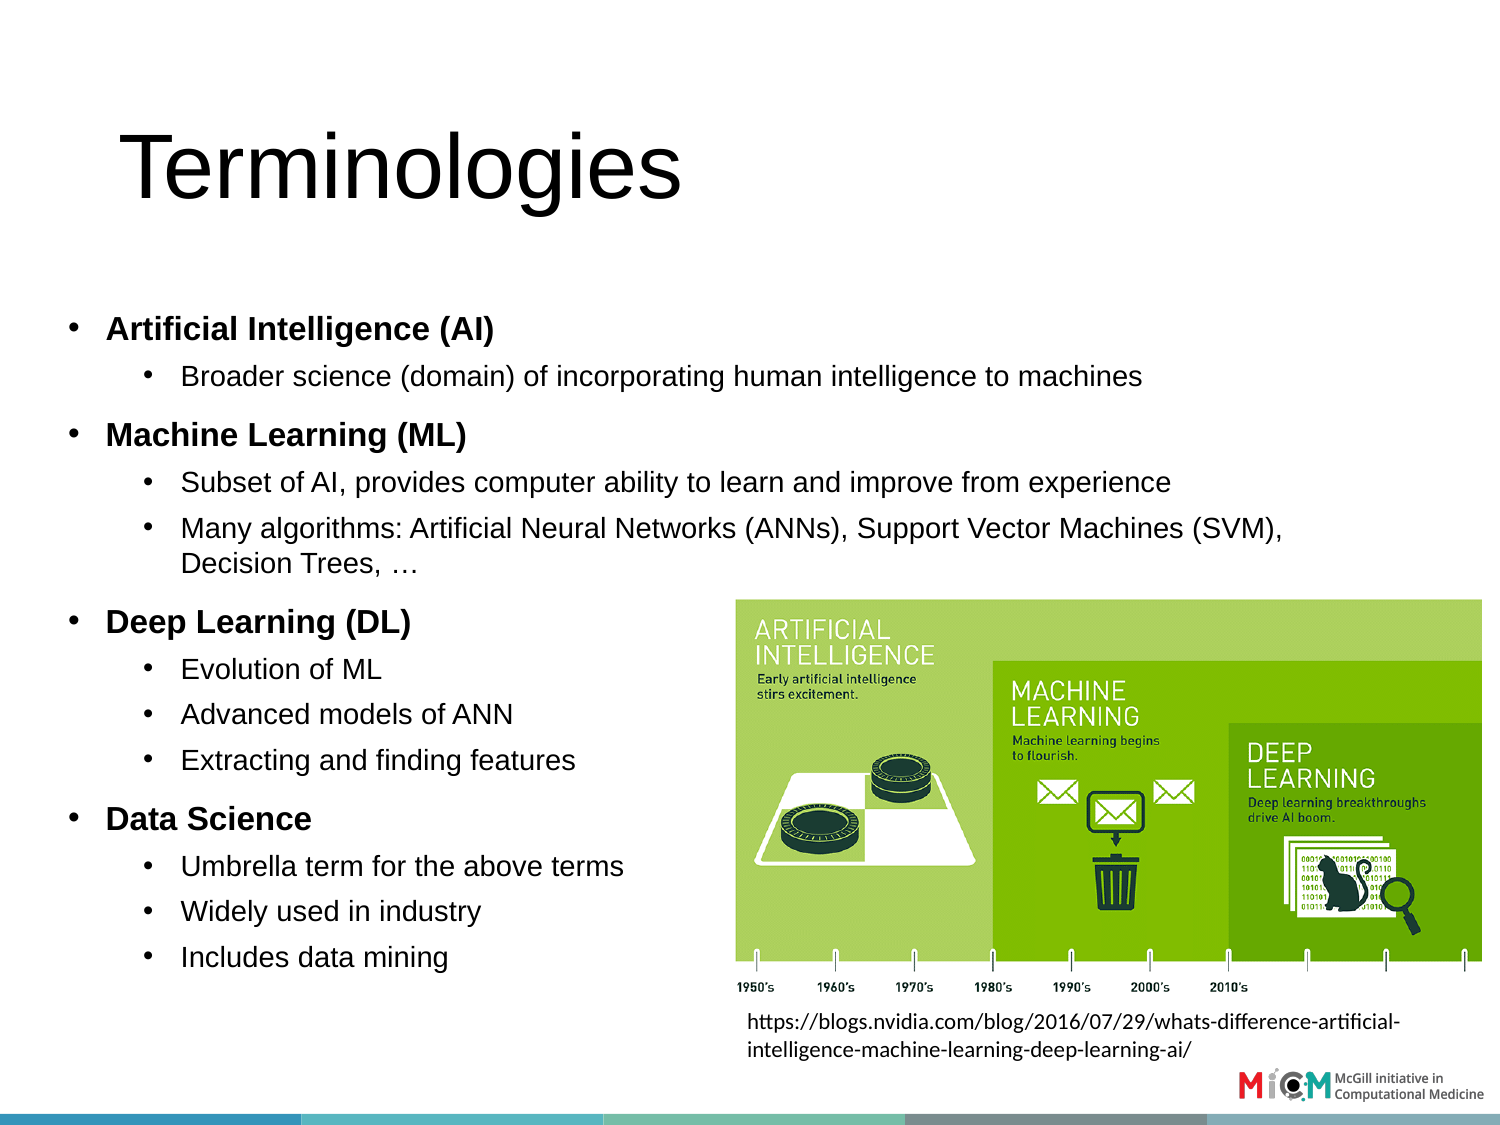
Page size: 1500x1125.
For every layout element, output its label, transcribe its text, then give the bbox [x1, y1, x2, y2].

picture [1211, 1069, 1500, 1122]
picture [732, 597, 1482, 1000]
list Artificial Intelligence (AI) Broader science (domain) of incorporating human intelligence to machines Machine Learning (ML) Subset of AI, provides computer ability to learn and improve from experience Many algorithms: Artificial Neural Networks (ANNs), Support Vector Machines (SVM), Decision Trees, … Deep Learning (DL) Evolution of ML Advanced models of ANN Extracting and finding features Data Science Umbrella term for the above terms Widely used in industry Includes data mining [53, 299, 732, 1012]
title Terminologies [103, 59, 1397, 278]
text_box [726, 299, 1468, 598]
text_box https://blogs.nvidia.com/blog/2016/07/29/whats-difference-artificial-intelligence-machine-learning-deep-learning-ai/ [732, 999, 1500, 1069]
